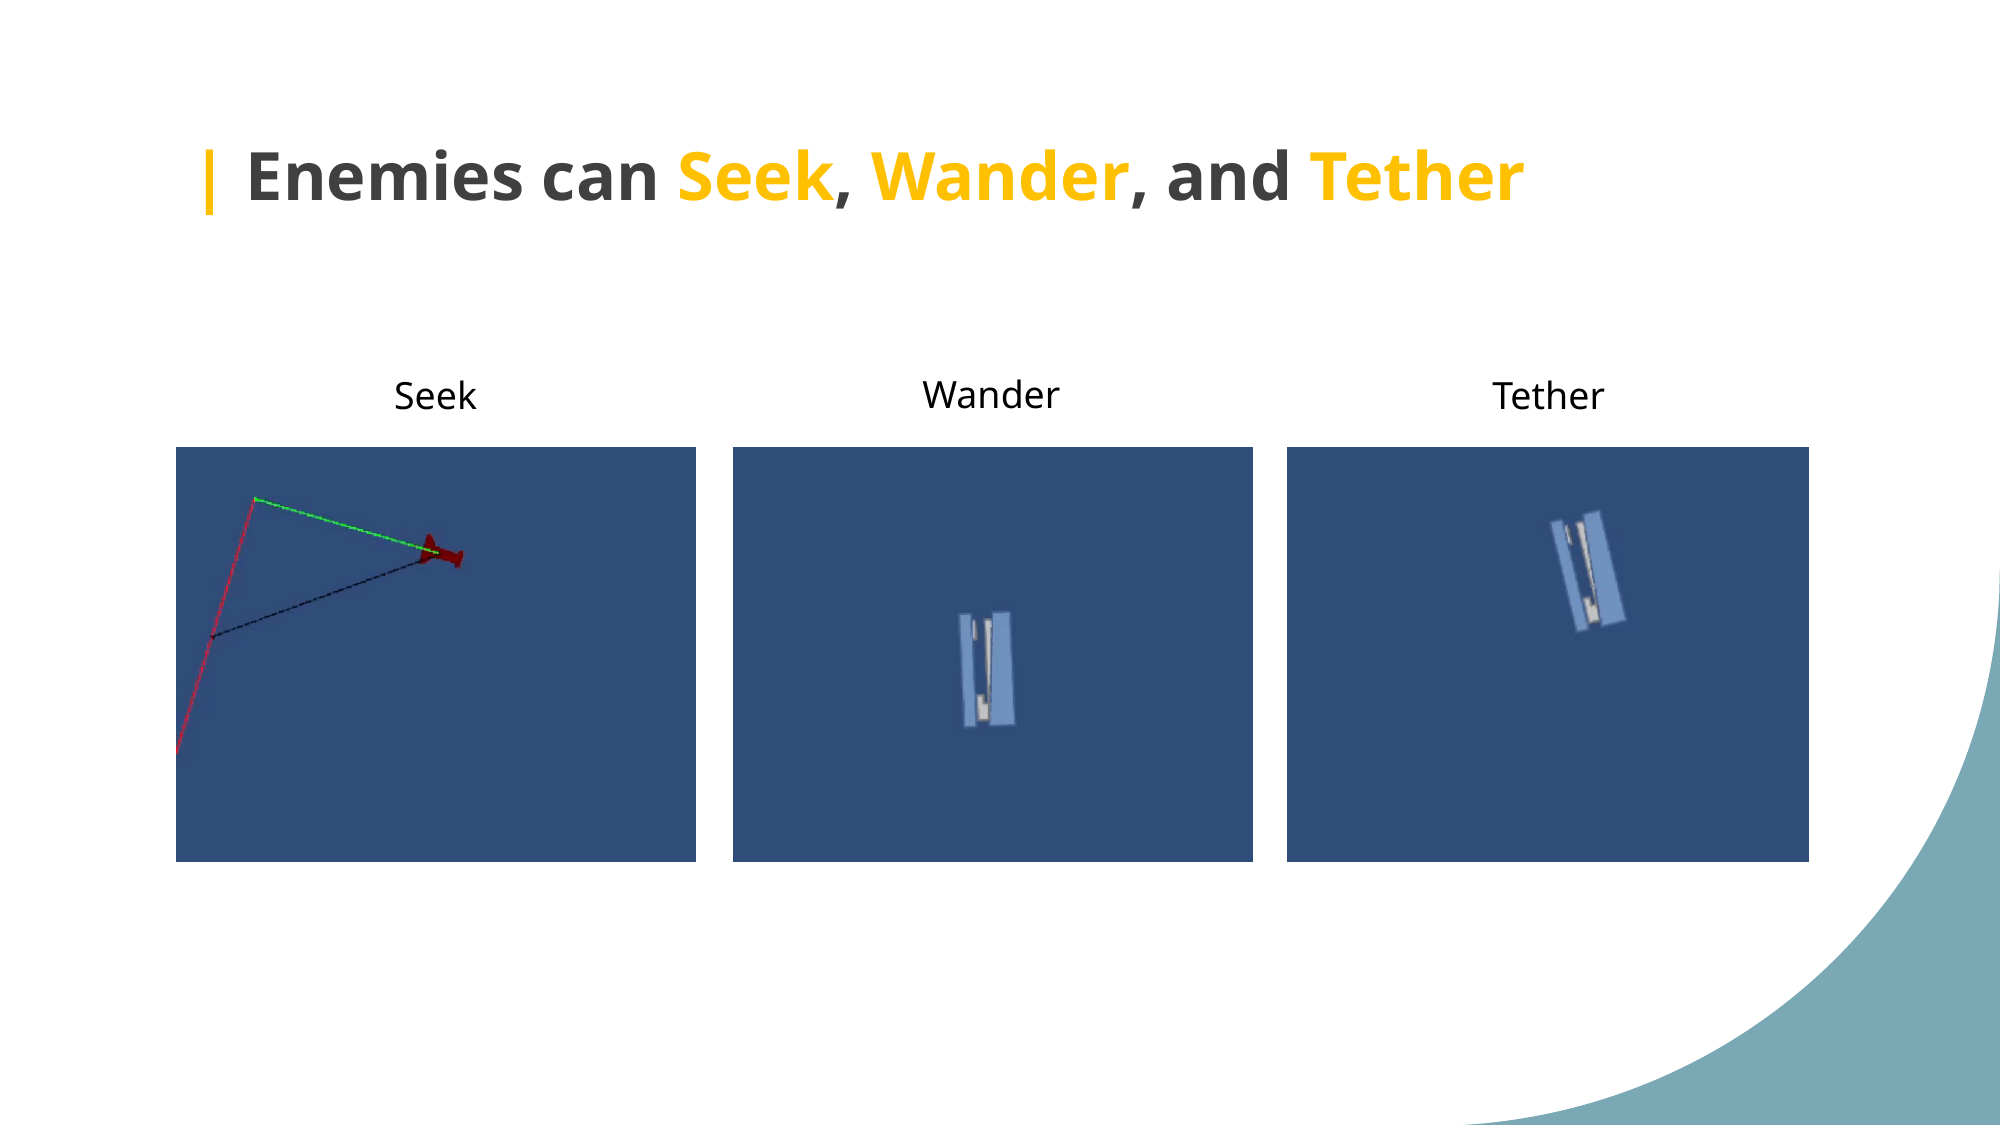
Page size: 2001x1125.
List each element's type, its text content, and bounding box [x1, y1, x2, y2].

title | Enemies can Seek, Wander, and Tether [176, 118, 1809, 366]
text_box Wander [732, 363, 1250, 424]
text_box Tether [1288, 364, 1810, 425]
picture [733, 447, 1253, 862]
picture [176, 447, 696, 862]
picture [1287, 447, 1809, 862]
text_box Seek [176, 364, 695, 425]
